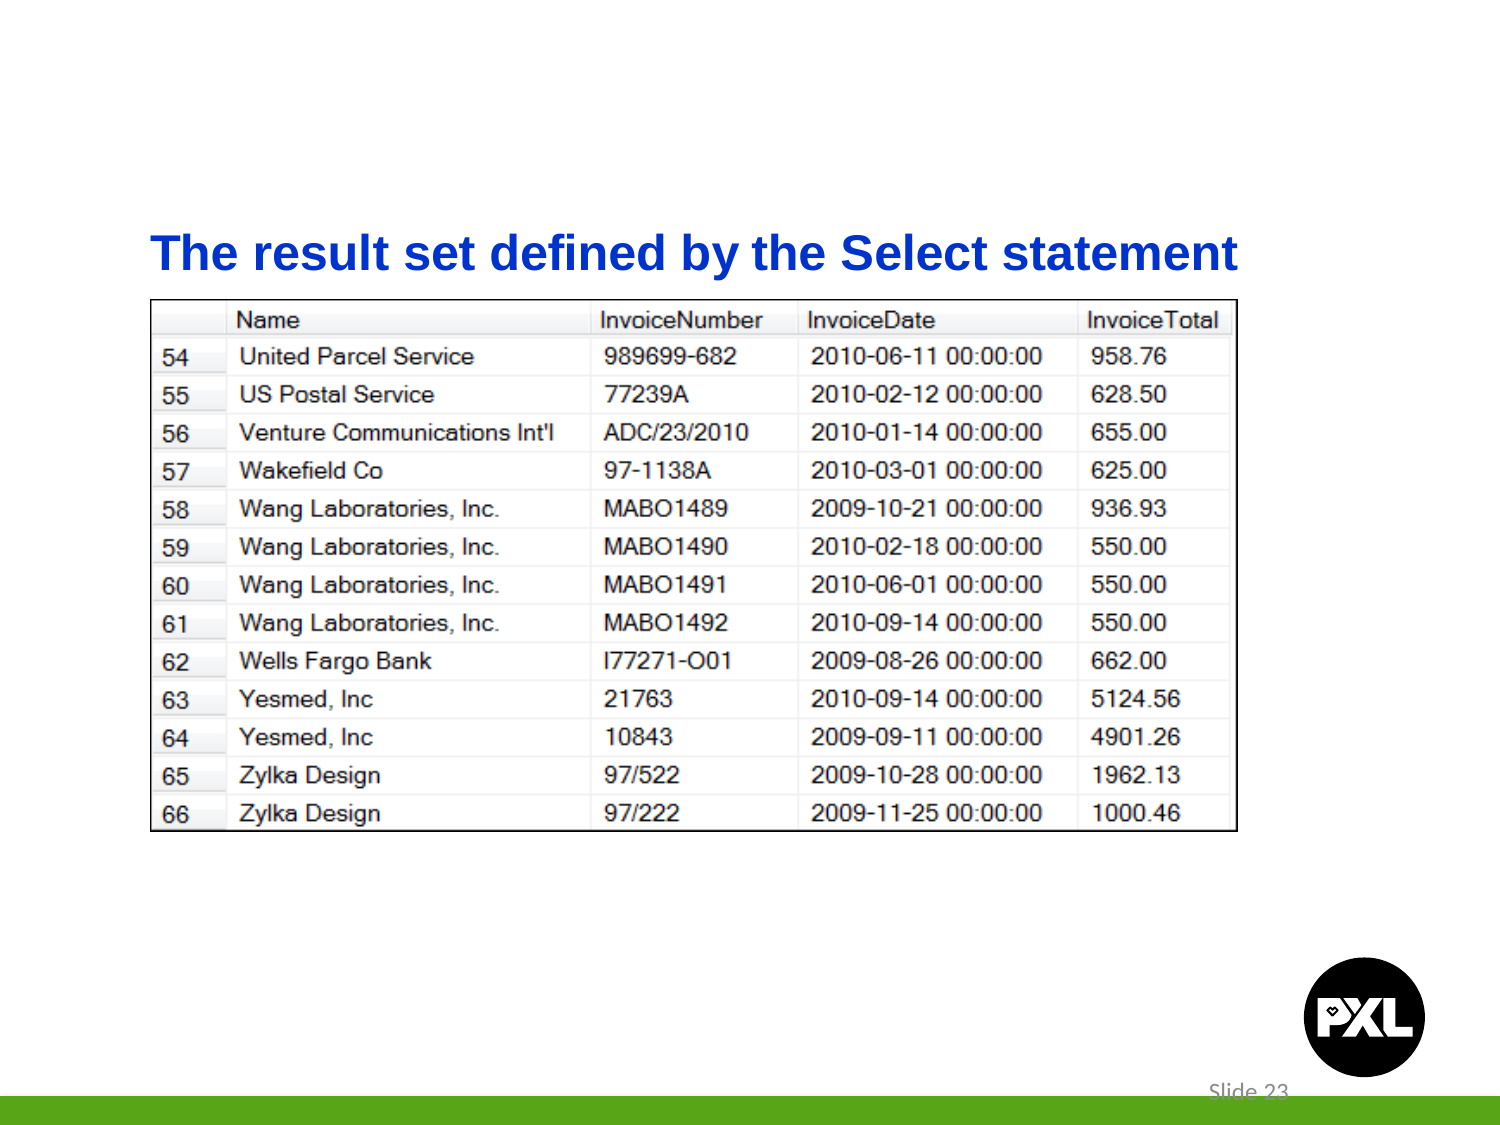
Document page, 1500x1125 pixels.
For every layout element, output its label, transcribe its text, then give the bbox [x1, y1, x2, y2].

slide_number Slide 23 [1074, 1042, 1304, 1103]
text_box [149, 224, 1352, 295]
picture [149, 299, 1238, 832]
